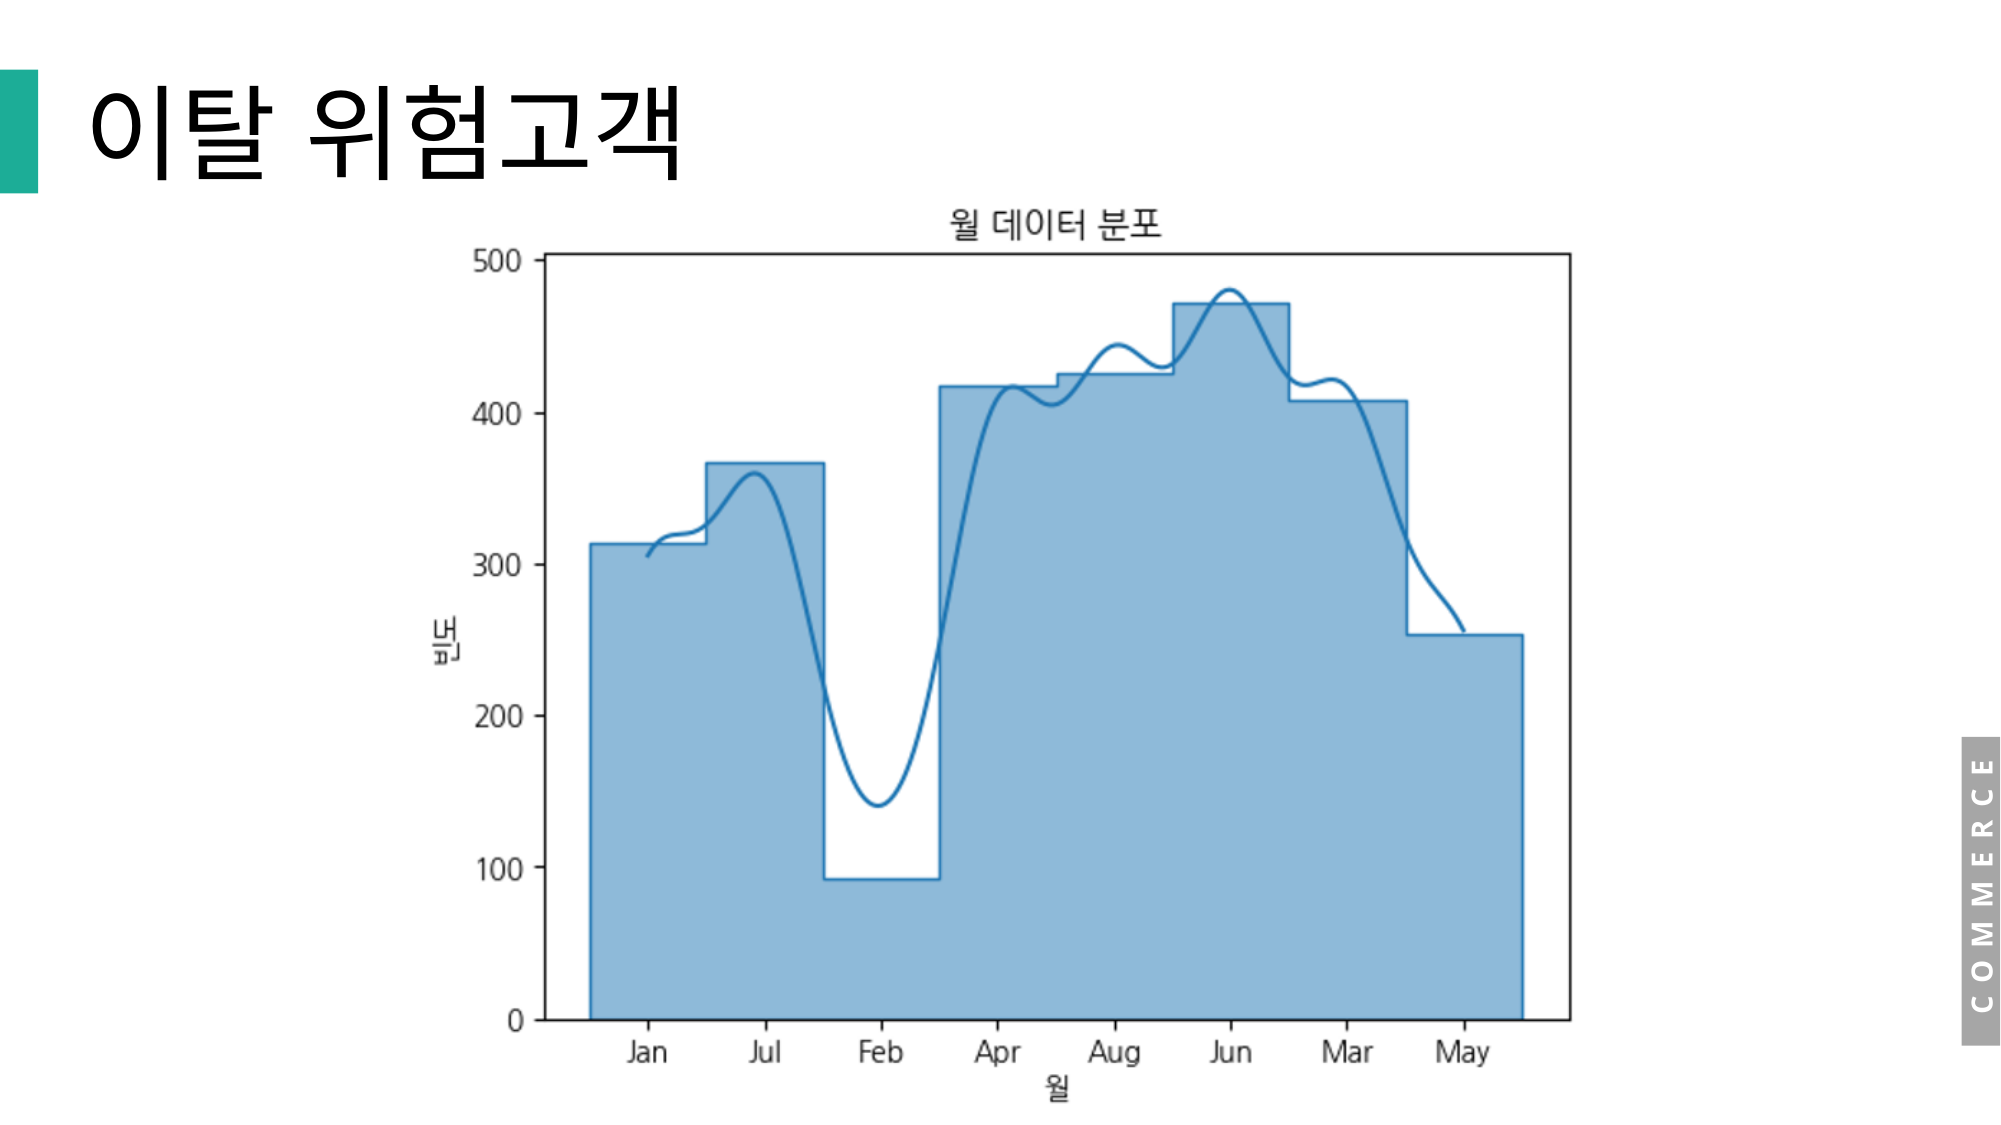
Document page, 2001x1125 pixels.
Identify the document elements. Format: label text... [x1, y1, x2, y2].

picture [412, 189, 1588, 1125]
text_box 이탈 위험고객 [69, 61, 1000, 201]
